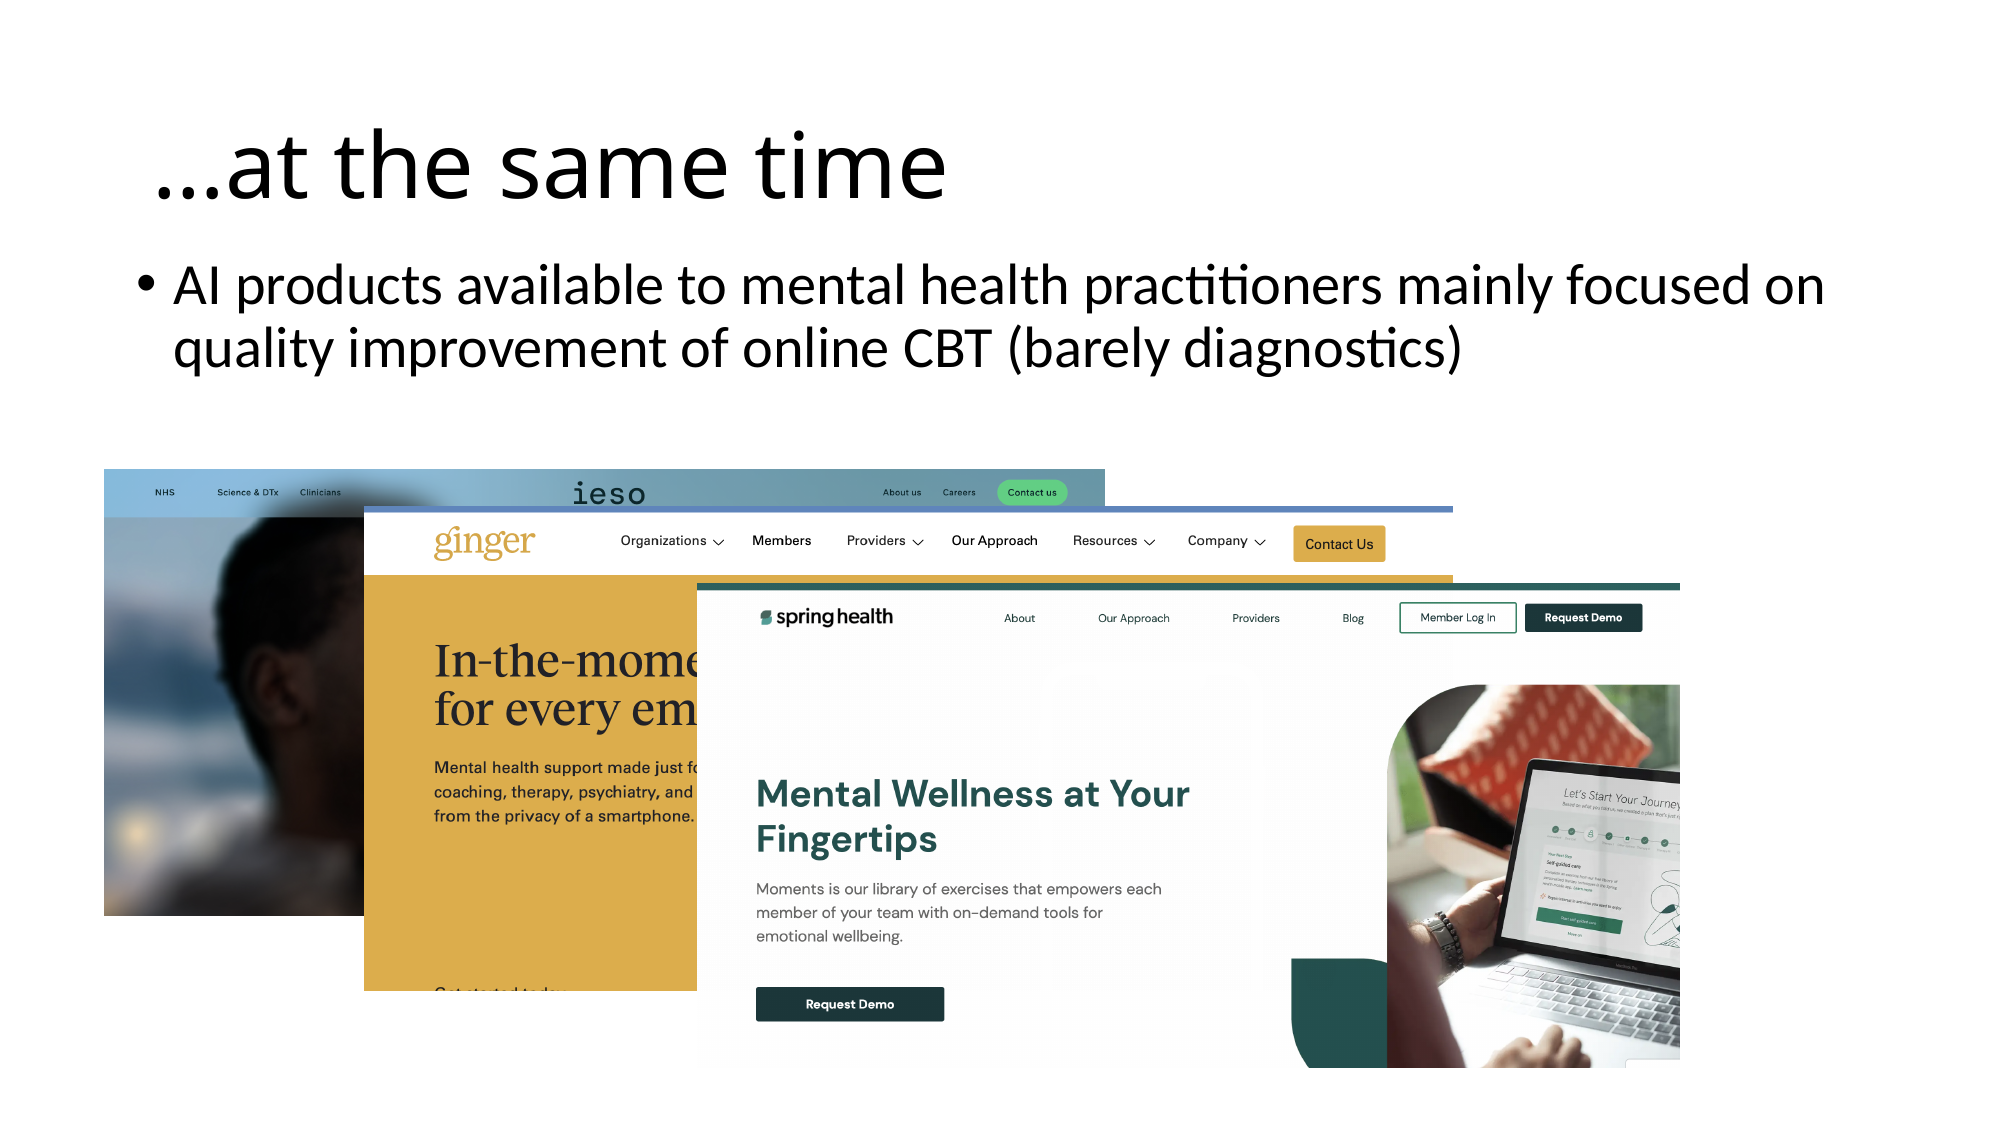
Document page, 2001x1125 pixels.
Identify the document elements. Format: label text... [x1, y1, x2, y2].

list AI products available to mental health practitioners mainly focused on quality improvement of online CBT (barely diagnostics) [121, 246, 1847, 961]
title …at the same time [137, 59, 1863, 278]
picture [104, 469, 1680, 1068]
